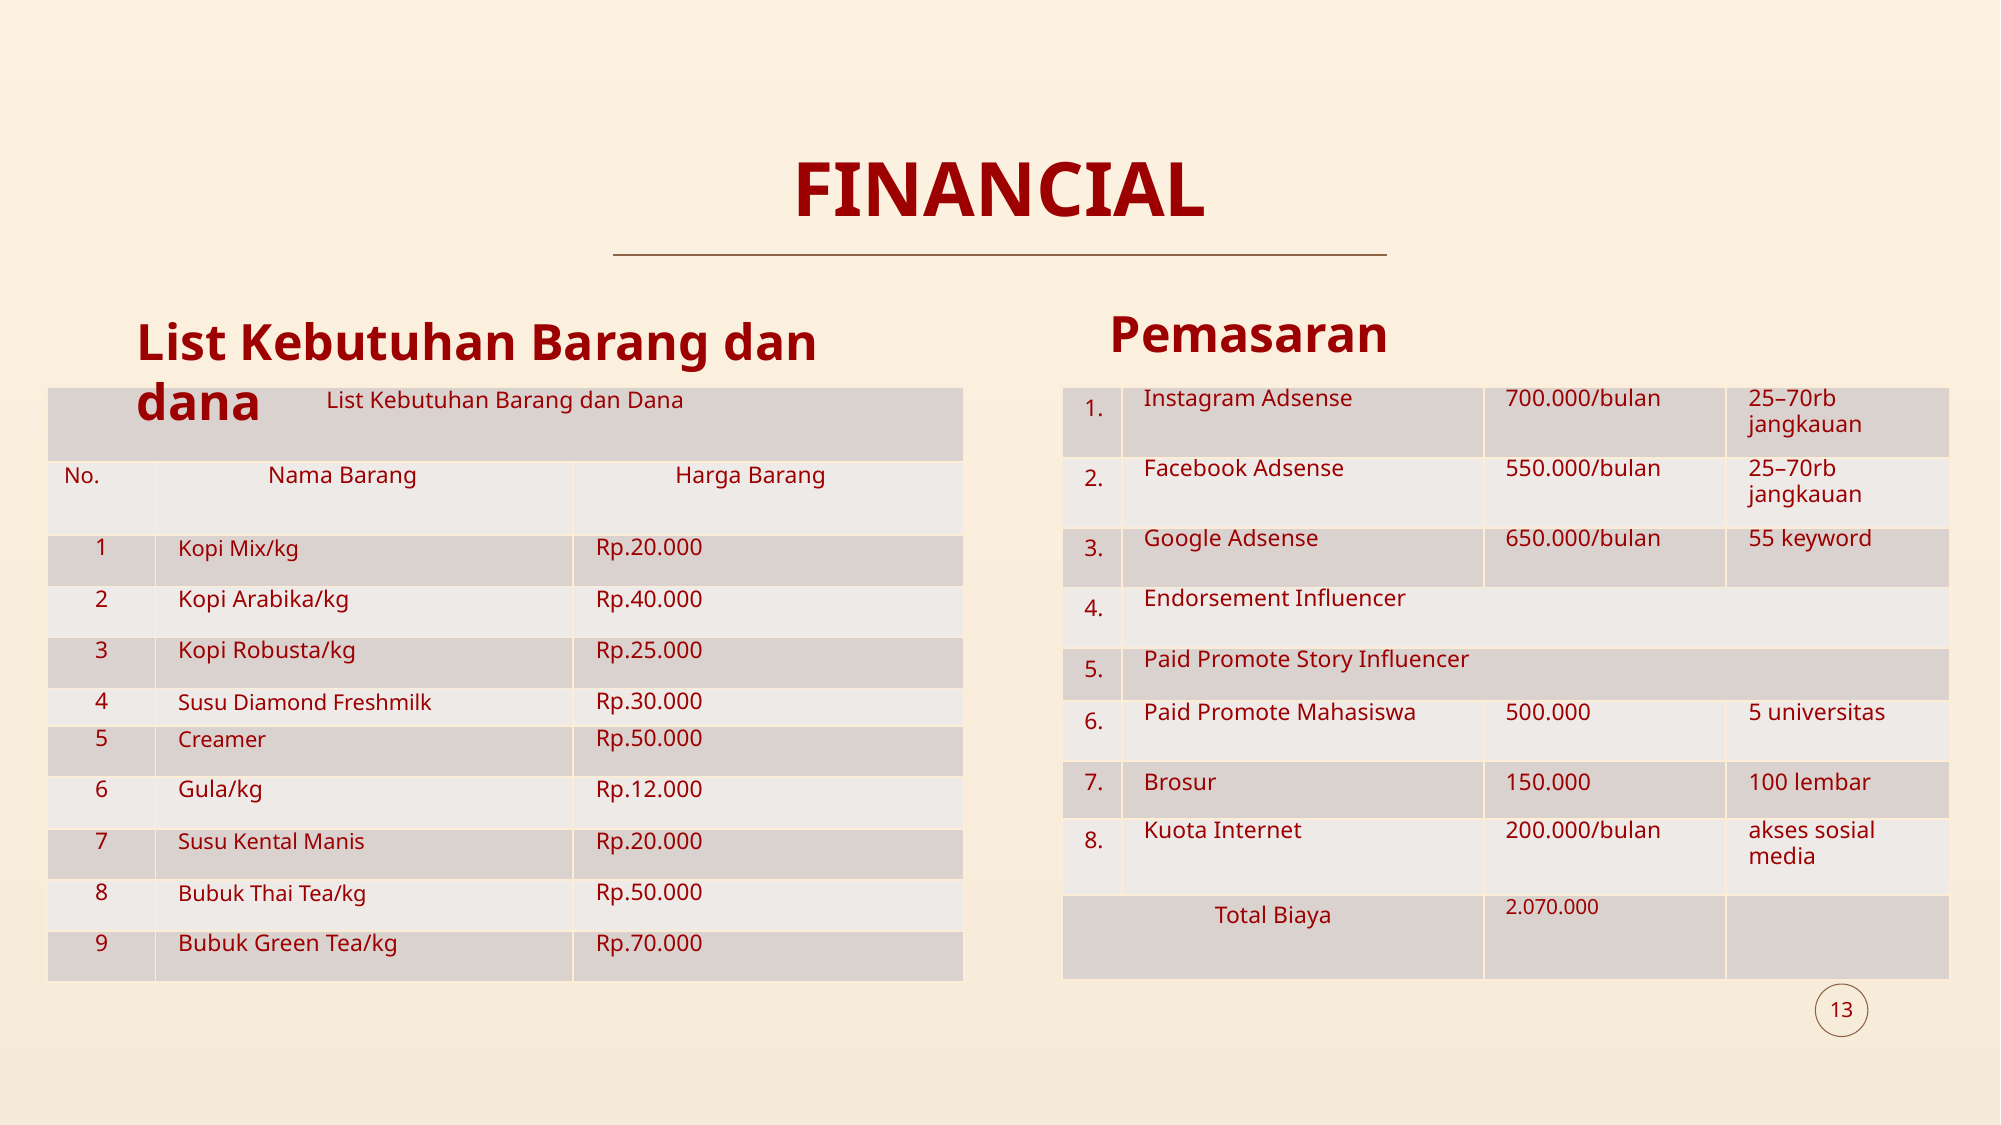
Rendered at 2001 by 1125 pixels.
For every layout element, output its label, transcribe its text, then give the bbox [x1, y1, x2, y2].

table_cell Gula/kg [156, 778, 572, 828]
table_cell 7. [1063, 762, 1121, 818]
table_cell 6 [48, 778, 155, 828]
table_cell 5 universitas [1727, 702, 1949, 760]
table_cell 5 [48, 727, 155, 776]
table_cell Bubuk Green Tea/kg [156, 932, 572, 981]
table_cell 55 keyword [1727, 529, 1949, 587]
table_cell Rp.30.000 [574, 689, 963, 725]
table_cell akses sosial media [1727, 820, 1949, 894]
table_cell 200.000/bulan [1485, 820, 1725, 894]
table_cell Rp.70.000 [574, 932, 963, 981]
table_cell Facebook Adsense [1123, 459, 1483, 527]
table_cell Kopi Robusta/kg [156, 638, 572, 688]
table_cell 550.000/bulan [1485, 459, 1725, 527]
table_cell Rp.12.000 [574, 778, 963, 828]
title FINANCIAL [137, 124, 1863, 240]
table_cell 150.000 [1485, 762, 1725, 818]
table_cell 3. [1063, 529, 1121, 587]
table_cell 3 [48, 638, 155, 688]
table_cell 2.070.000 [1485, 896, 1725, 979]
slide_number 13 [1811, 981, 1872, 1041]
table_header List Kebutuhan Barang dan Dana [48, 388, 963, 461]
table_cell 5. [1063, 649, 1121, 700]
table_cell Kopi Arabika/kg [156, 587, 572, 637]
table_cell Kopi Mix/kg [156, 536, 572, 586]
table_cell 6. [1063, 702, 1121, 760]
table_cell 25–70rb jangkauan [1727, 459, 1949, 527]
list List Kebutuhan Barang dan dana [121, 302, 890, 359]
table_cell 4 [48, 689, 155, 725]
table_cell Rp.40.000 [574, 587, 963, 637]
table_header 700.000/bulan [1485, 388, 1725, 457]
table_cell Endorsement Influencer [1123, 588, 1949, 647]
table_header Instagram Adsense [1123, 388, 1483, 457]
table_cell No. [48, 463, 155, 534]
table_cell 1 [48, 536, 155, 586]
table_cell 2 [48, 587, 155, 637]
table_cell 2. [1063, 459, 1121, 527]
table_header 1. [1063, 388, 1121, 457]
table_cell 8. [1063, 820, 1121, 894]
table_cell Paid Promote Story Influencer [1123, 649, 1949, 700]
table_cell 7 [48, 830, 155, 879]
table_cell Harga Barang [574, 463, 963, 534]
table_cell Susu Kental Manis [156, 830, 572, 879]
table_cell Rp.20.000 [574, 536, 963, 586]
table_cell Bubuk Thai Tea/kg [156, 881, 572, 930]
table_cell Susu Diamond Freshmilk [156, 689, 572, 725]
table_cell 4. [1063, 588, 1121, 647]
table_cell Rp.50.000 [574, 727, 963, 776]
table_cell Paid Promote Mahasiswa [1123, 702, 1483, 760]
table_header 25–70rb jangkauan [1727, 388, 1949, 457]
table_cell Creamer [156, 727, 572, 776]
table_cell Rp.25.000 [574, 638, 963, 688]
table_cell 500.000 [1485, 702, 1725, 760]
table_cell 100 lembar [1727, 762, 1949, 818]
table_cell Total Biaya [1063, 896, 1483, 979]
list Pemasaran [1094, 294, 1863, 352]
table_cell Brosur [1123, 762, 1483, 818]
table_cell Nama Barang [156, 463, 572, 534]
table_cell Kuota Internet [1123, 820, 1483, 894]
table_cell 650.000/bulan [1485, 529, 1725, 587]
table_cell Google Adsense [1123, 529, 1483, 587]
table_cell 9 [48, 932, 155, 981]
table_cell Rp.50.000 [574, 881, 963, 930]
table_cell 8 [48, 881, 155, 930]
table_cell [1727, 896, 1949, 979]
table_cell Rp.20.000 [574, 830, 963, 879]
